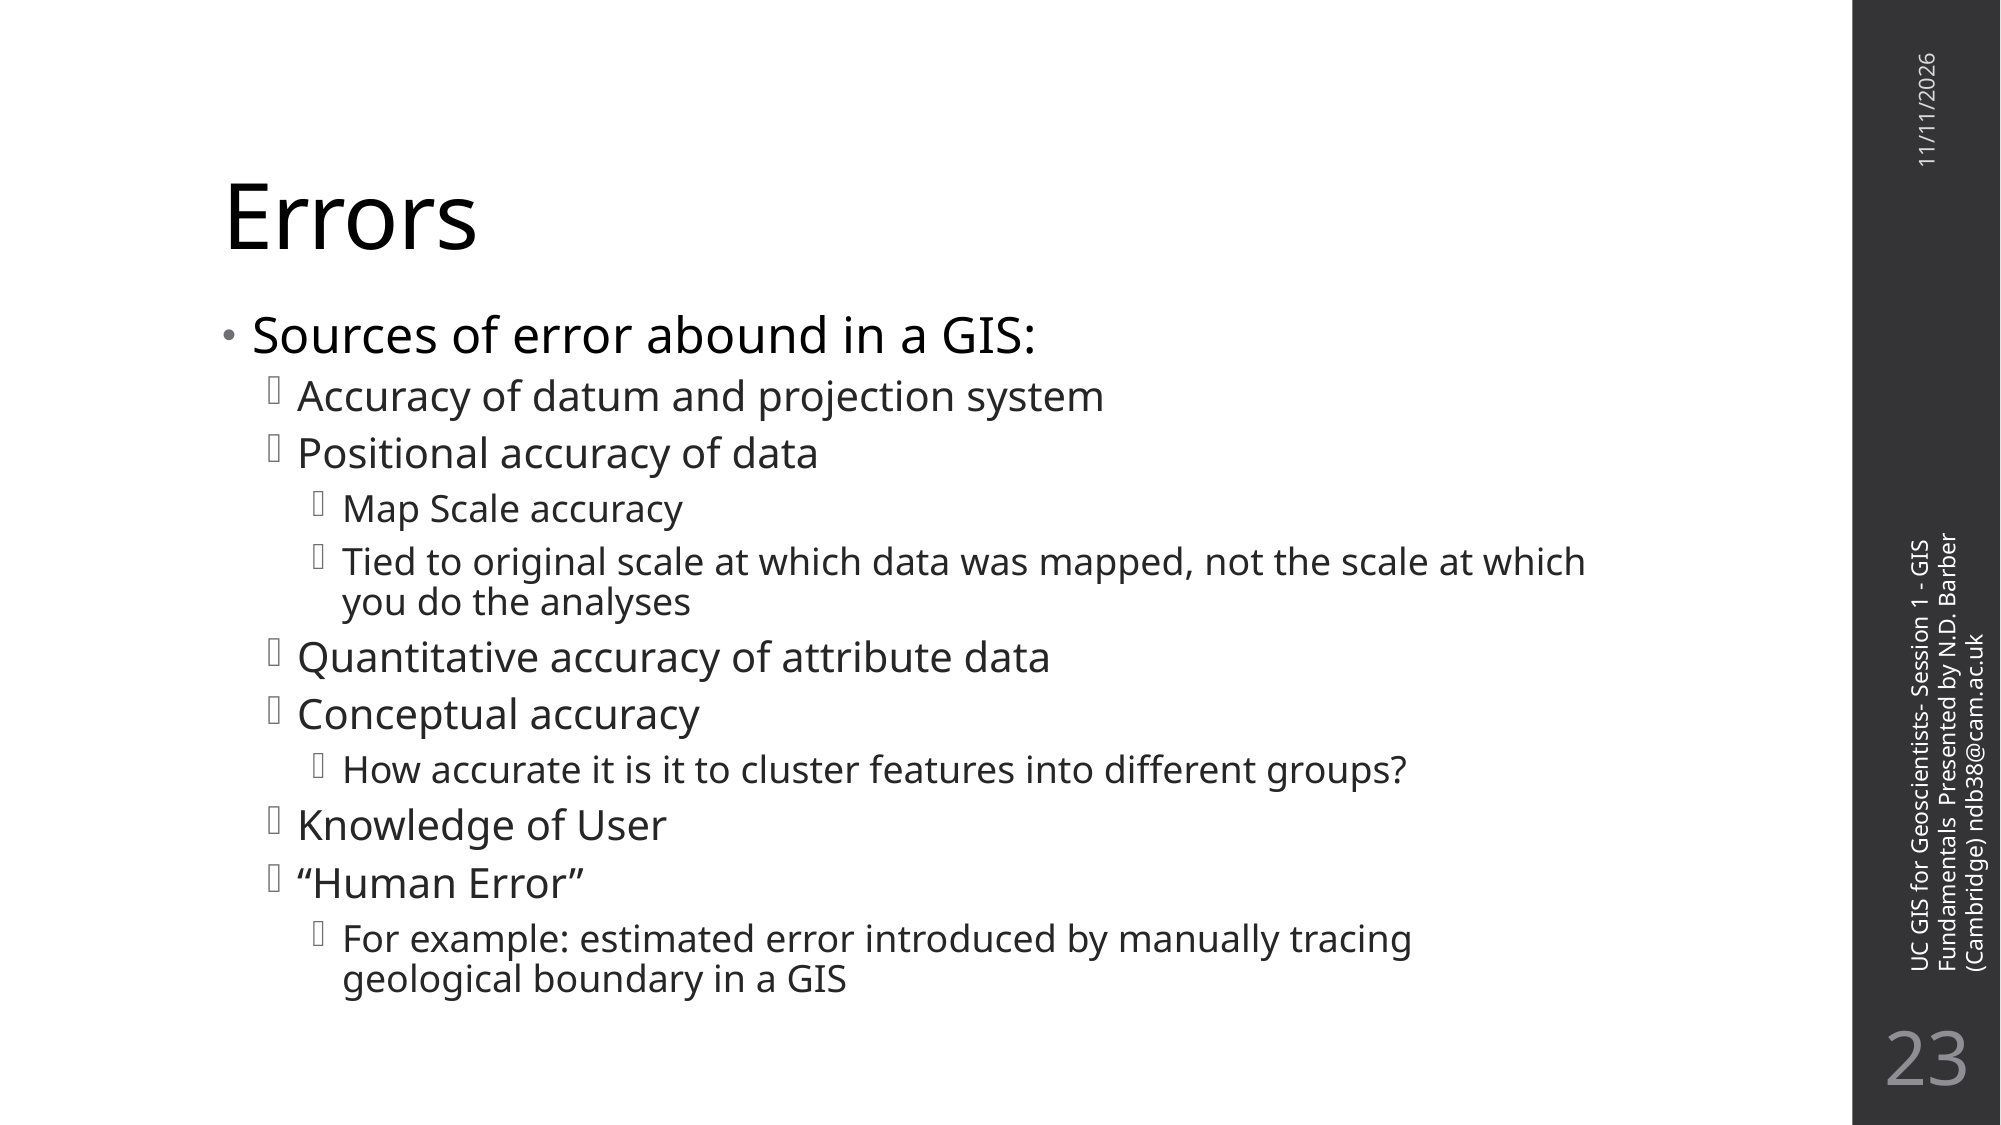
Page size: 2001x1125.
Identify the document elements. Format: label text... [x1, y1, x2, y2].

footer UC GIS for Geoscientists- Session 1 - GIS Fundamentals Presented by N.D. Barber (Cambridge) ndb38@cam.ac.uk [1897, 400, 1958, 988]
title Errors [206, 60, 1797, 278]
slide_number 22 [1852, 1012, 2000, 1110]
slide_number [1897, 37, 1958, 351]
list Sources of error abound in a GIS: Accuracy of datum and projection system Positional accuracy of data Map Scale accuracy Tied to original scale at which data was mapped, not the scale at which you do the analyses Quantitative accuracy of attribute data Conceptual accuracy How accurate it is it to cluster features into different groups? Knowledge of User “Human Error” For example: estimated error introduced by manually tracing geological boundary in a GIS [206, 299, 1617, 1014]
